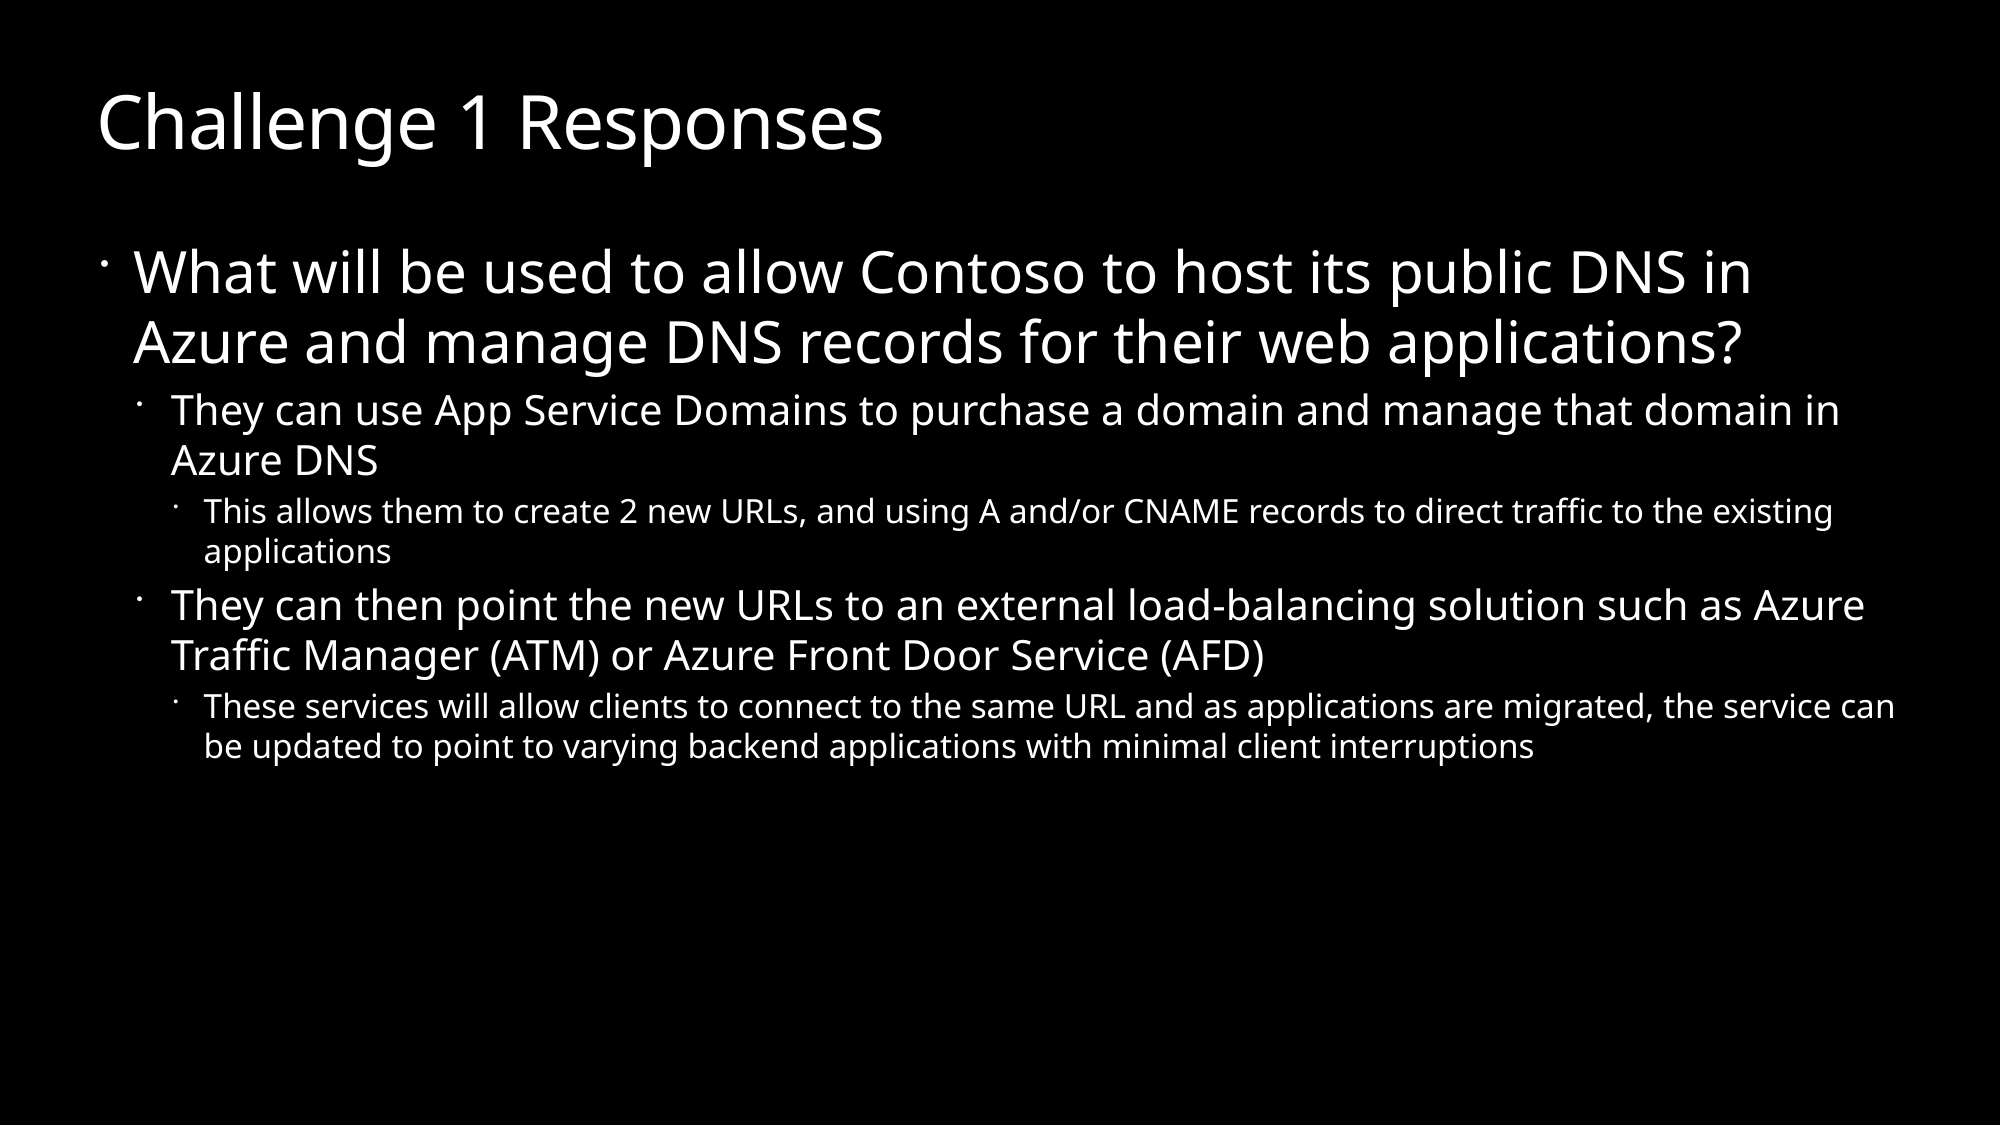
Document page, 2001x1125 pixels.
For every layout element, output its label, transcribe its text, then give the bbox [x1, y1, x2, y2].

list What will be used to allow Contoso to host its public DNS in Azure and manage DNS records for their web applications? They can use App Service Domains to purchase a domain and manage that domain in Azure DNS This allows them to create 2 new URLs, and using A and/or CNAME records to direct traffic to the existing applications They can then point the new URLs to an external load-balancing solution such as Azure Traffic Manager (ATM) or Azure Front Door Service (AFD) These services will allow clients to connect to the same URL and as applications are migrated, the service can be updated to point to varying backend applications with minimal client interruptions [95, 235, 1904, 501]
title Challenge 1 Responses [96, 75, 1904, 166]
